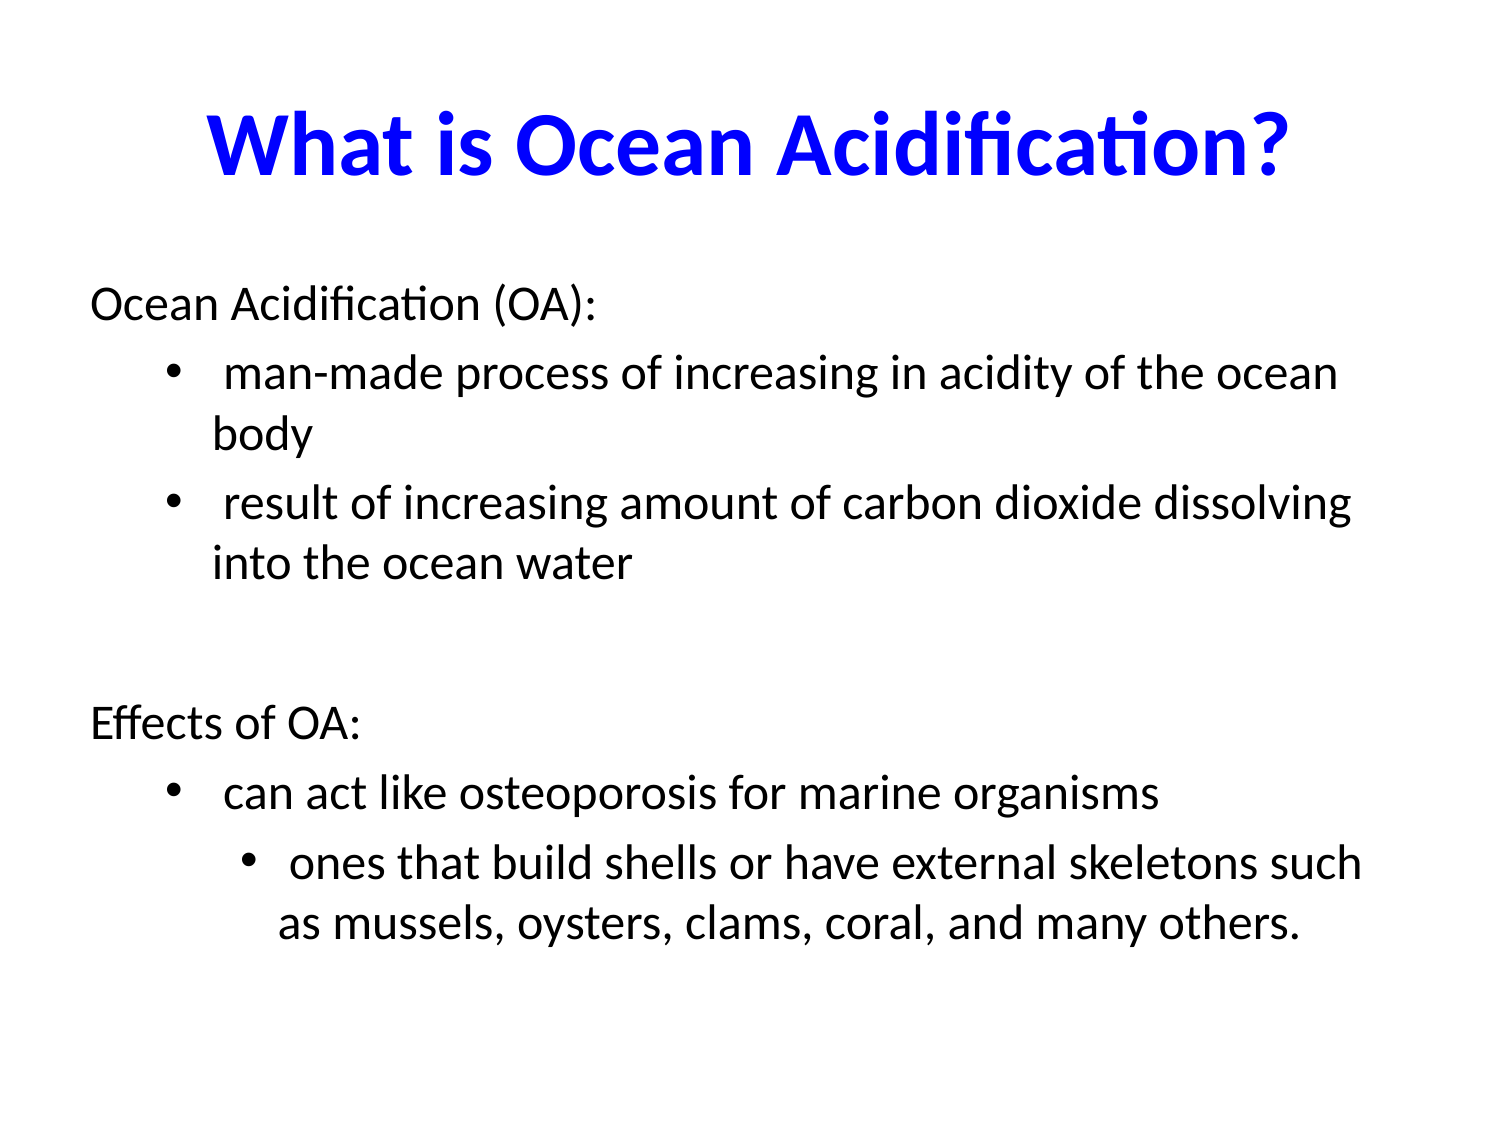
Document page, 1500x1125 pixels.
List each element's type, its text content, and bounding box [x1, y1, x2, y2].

list Ocean Acidification (OA): man-made process of increasing in acidity of the ocean body result of increasing amount of carbon dioxide dissolving into the ocean water Effects of OA: can act like osteoporosis for marine organisms ones that build shells or have external skeletons such as mussels, oysters, clams, coral, and many others. [75, 262, 1425, 1005]
title What is Ocean Acidification? [75, 45, 1425, 233]
